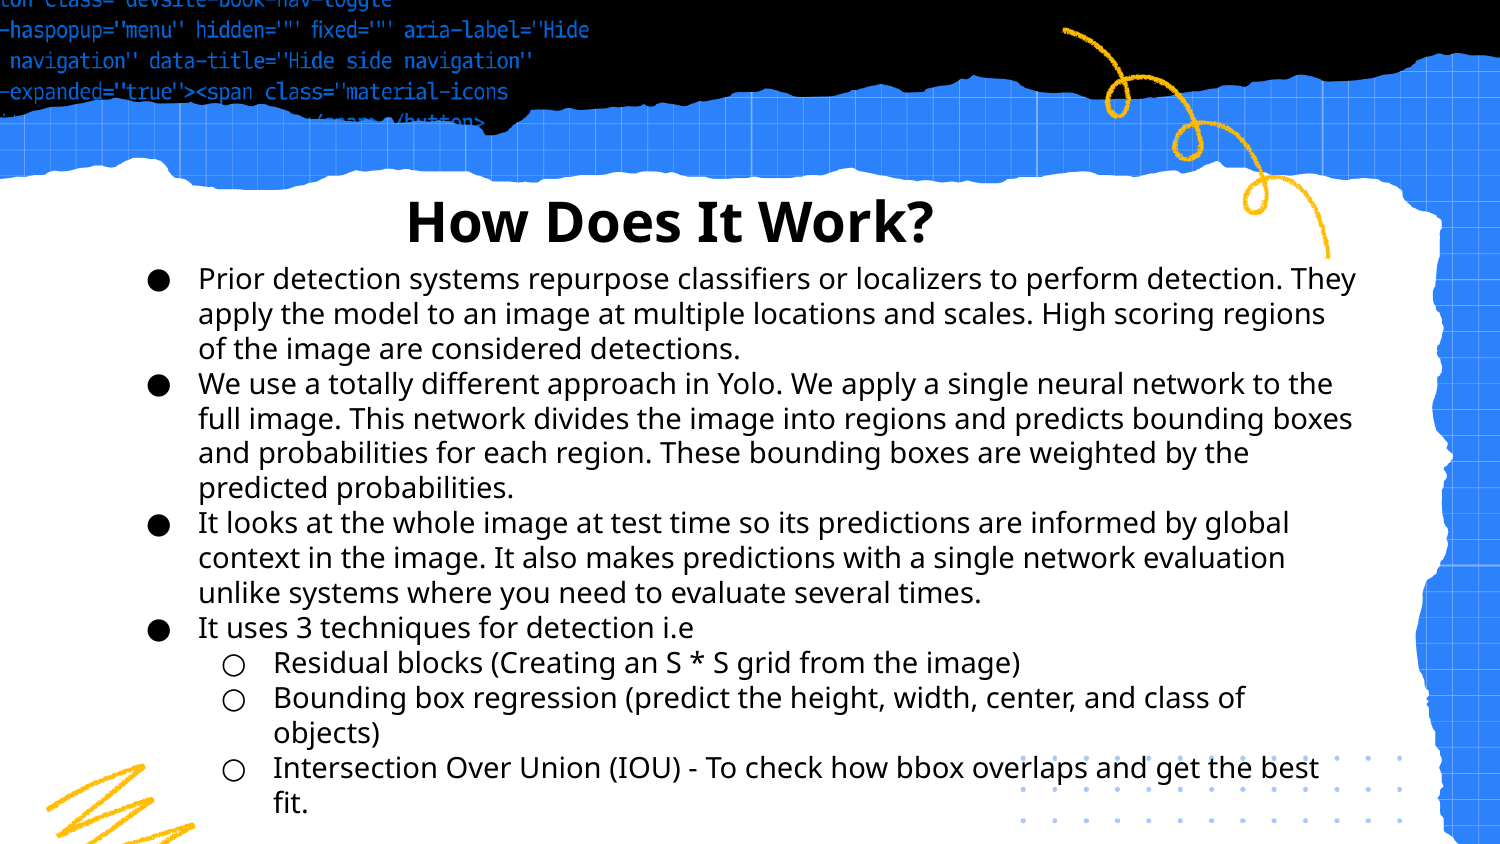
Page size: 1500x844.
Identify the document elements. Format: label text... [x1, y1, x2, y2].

picture [0, 0, 1500, 844]
title Prior detection systems repurpose classifiers or localizers to perform detection. They apply the model to an image at multiple locations and scales. High scoring regions of the image are considered detections. We use a totally different approach in Yolo. We apply a single neural network to the full image. This network divides the image into regions and predicts bounding boxes and probabilities for each region. These bounding boxes are weighted by the predicted probabilities. It looks at the whole image at test time so its predictions are informed by global context in the image. It also makes predictions with a single network evaluation unlike systems where you need to evaluate several times. It uses 3 techniques for detection i.e Residual blocks (Creating an S * S grid from the image) Bounding box regression (predict the height, width, center, and class of objects) Intersection Over Union (IOU) - To check how bbox overlaps and get the best fit. [108, 285, 1374, 794]
text_box How Does It Work? [108, 170, 1231, 269]
